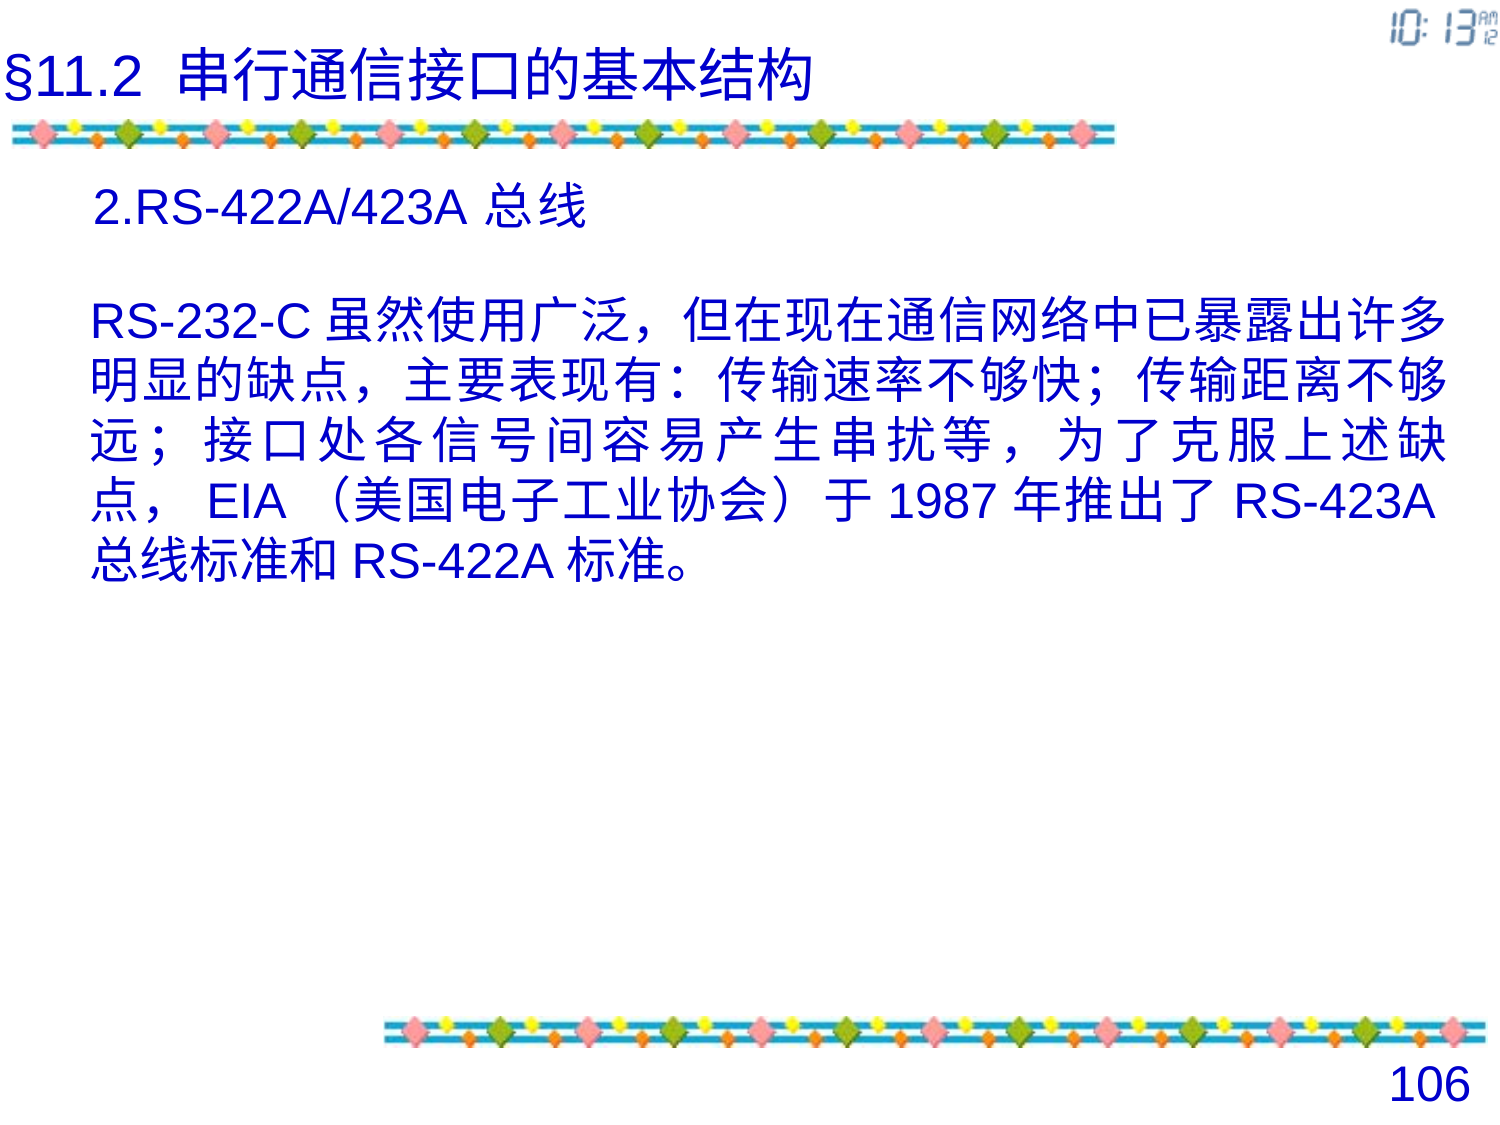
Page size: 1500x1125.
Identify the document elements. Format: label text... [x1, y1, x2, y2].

text_box §11.2 串行通信接口的基本结构 [0, 29, 1232, 116]
text_box RS-232-C虽然使用广泛，但在现在通信网络中已暴露出许多明显的缺点，主要表现有：传输速率不够快；传输距离不够远；接口处各信号间容易产生串扰等，为了克服上述缺点，EIA（美国电子工业协会）于1987年推出了RS-423A总线标准和RS-422A标准。 [75, 281, 1463, 596]
picture [11, 119, 1117, 149]
picture [1371, 0, 1500, 56]
picture [383, 1016, 1488, 1048]
text_box 2.RS-422A/423A总线 [78, 167, 603, 243]
